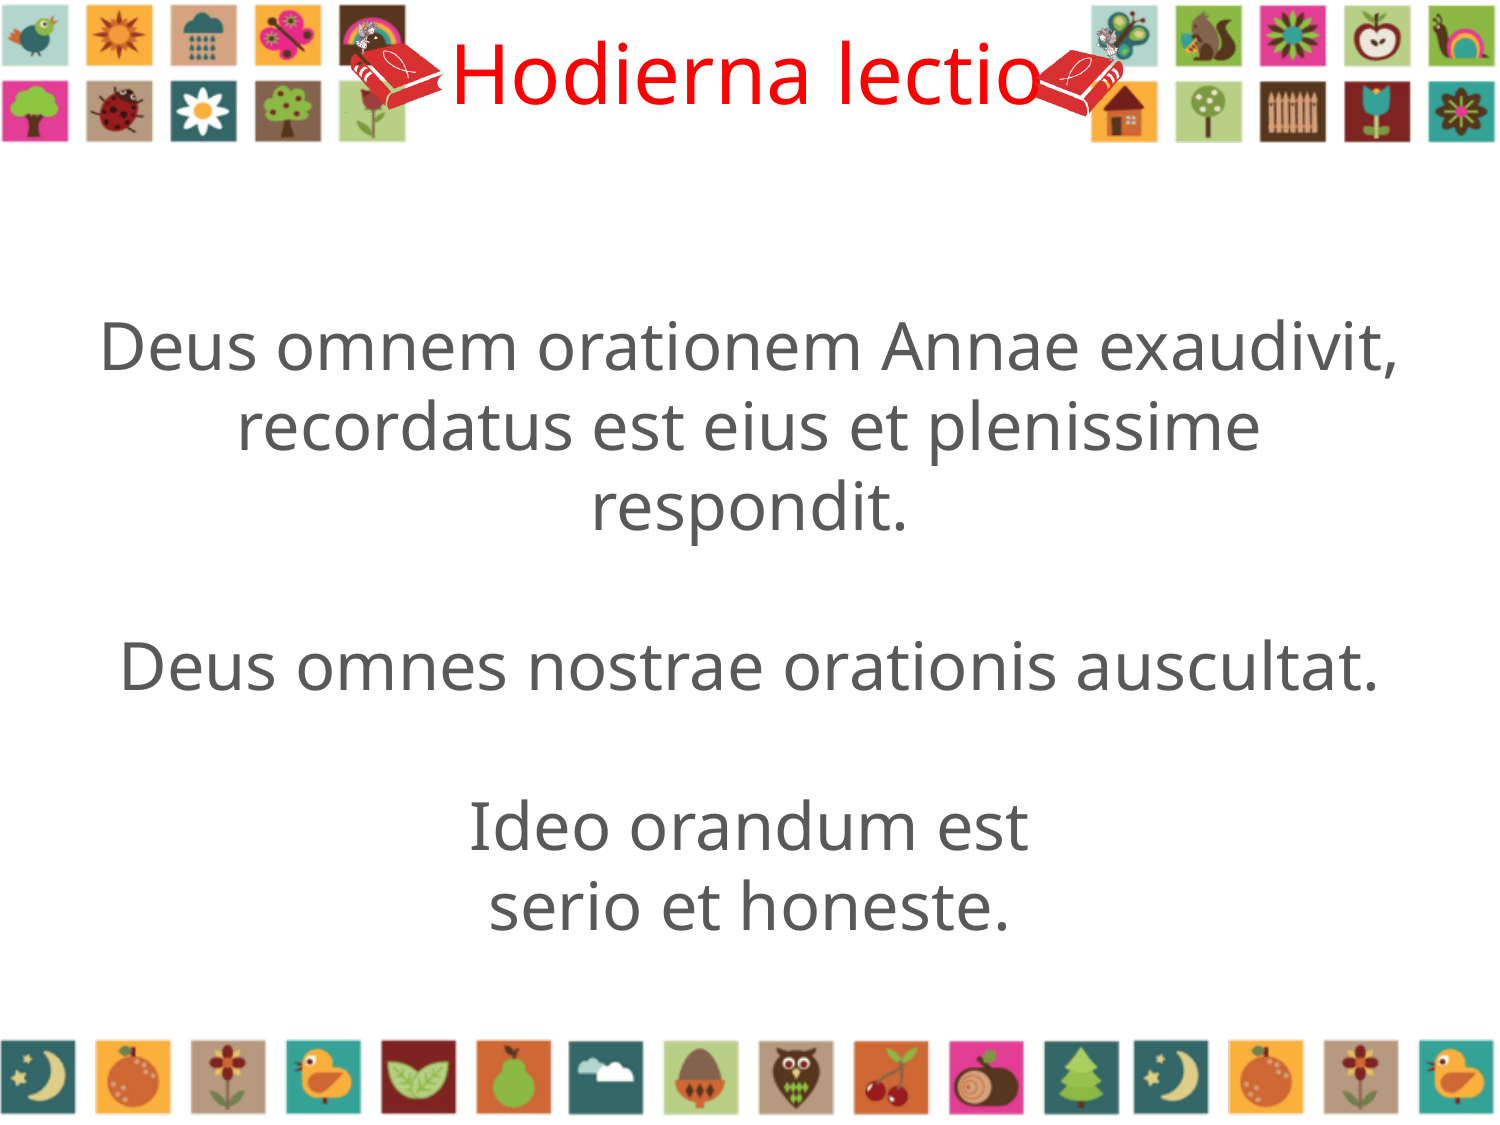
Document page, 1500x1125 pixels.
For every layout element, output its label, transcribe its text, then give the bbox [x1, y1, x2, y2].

text_box Deus omnem orationem Annae exaudivit, recordatus est eius et plenissime respondit. Deus omnes nostrae orationis auscultat. Ideo orandum est serio et honeste. [76, 296, 1424, 952]
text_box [0, 1028, 1500, 1118]
picture [0, 3, 475, 150]
picture [1001, 3, 1500, 150]
text_box Hodierna lectio [425, 13, 1077, 129]
